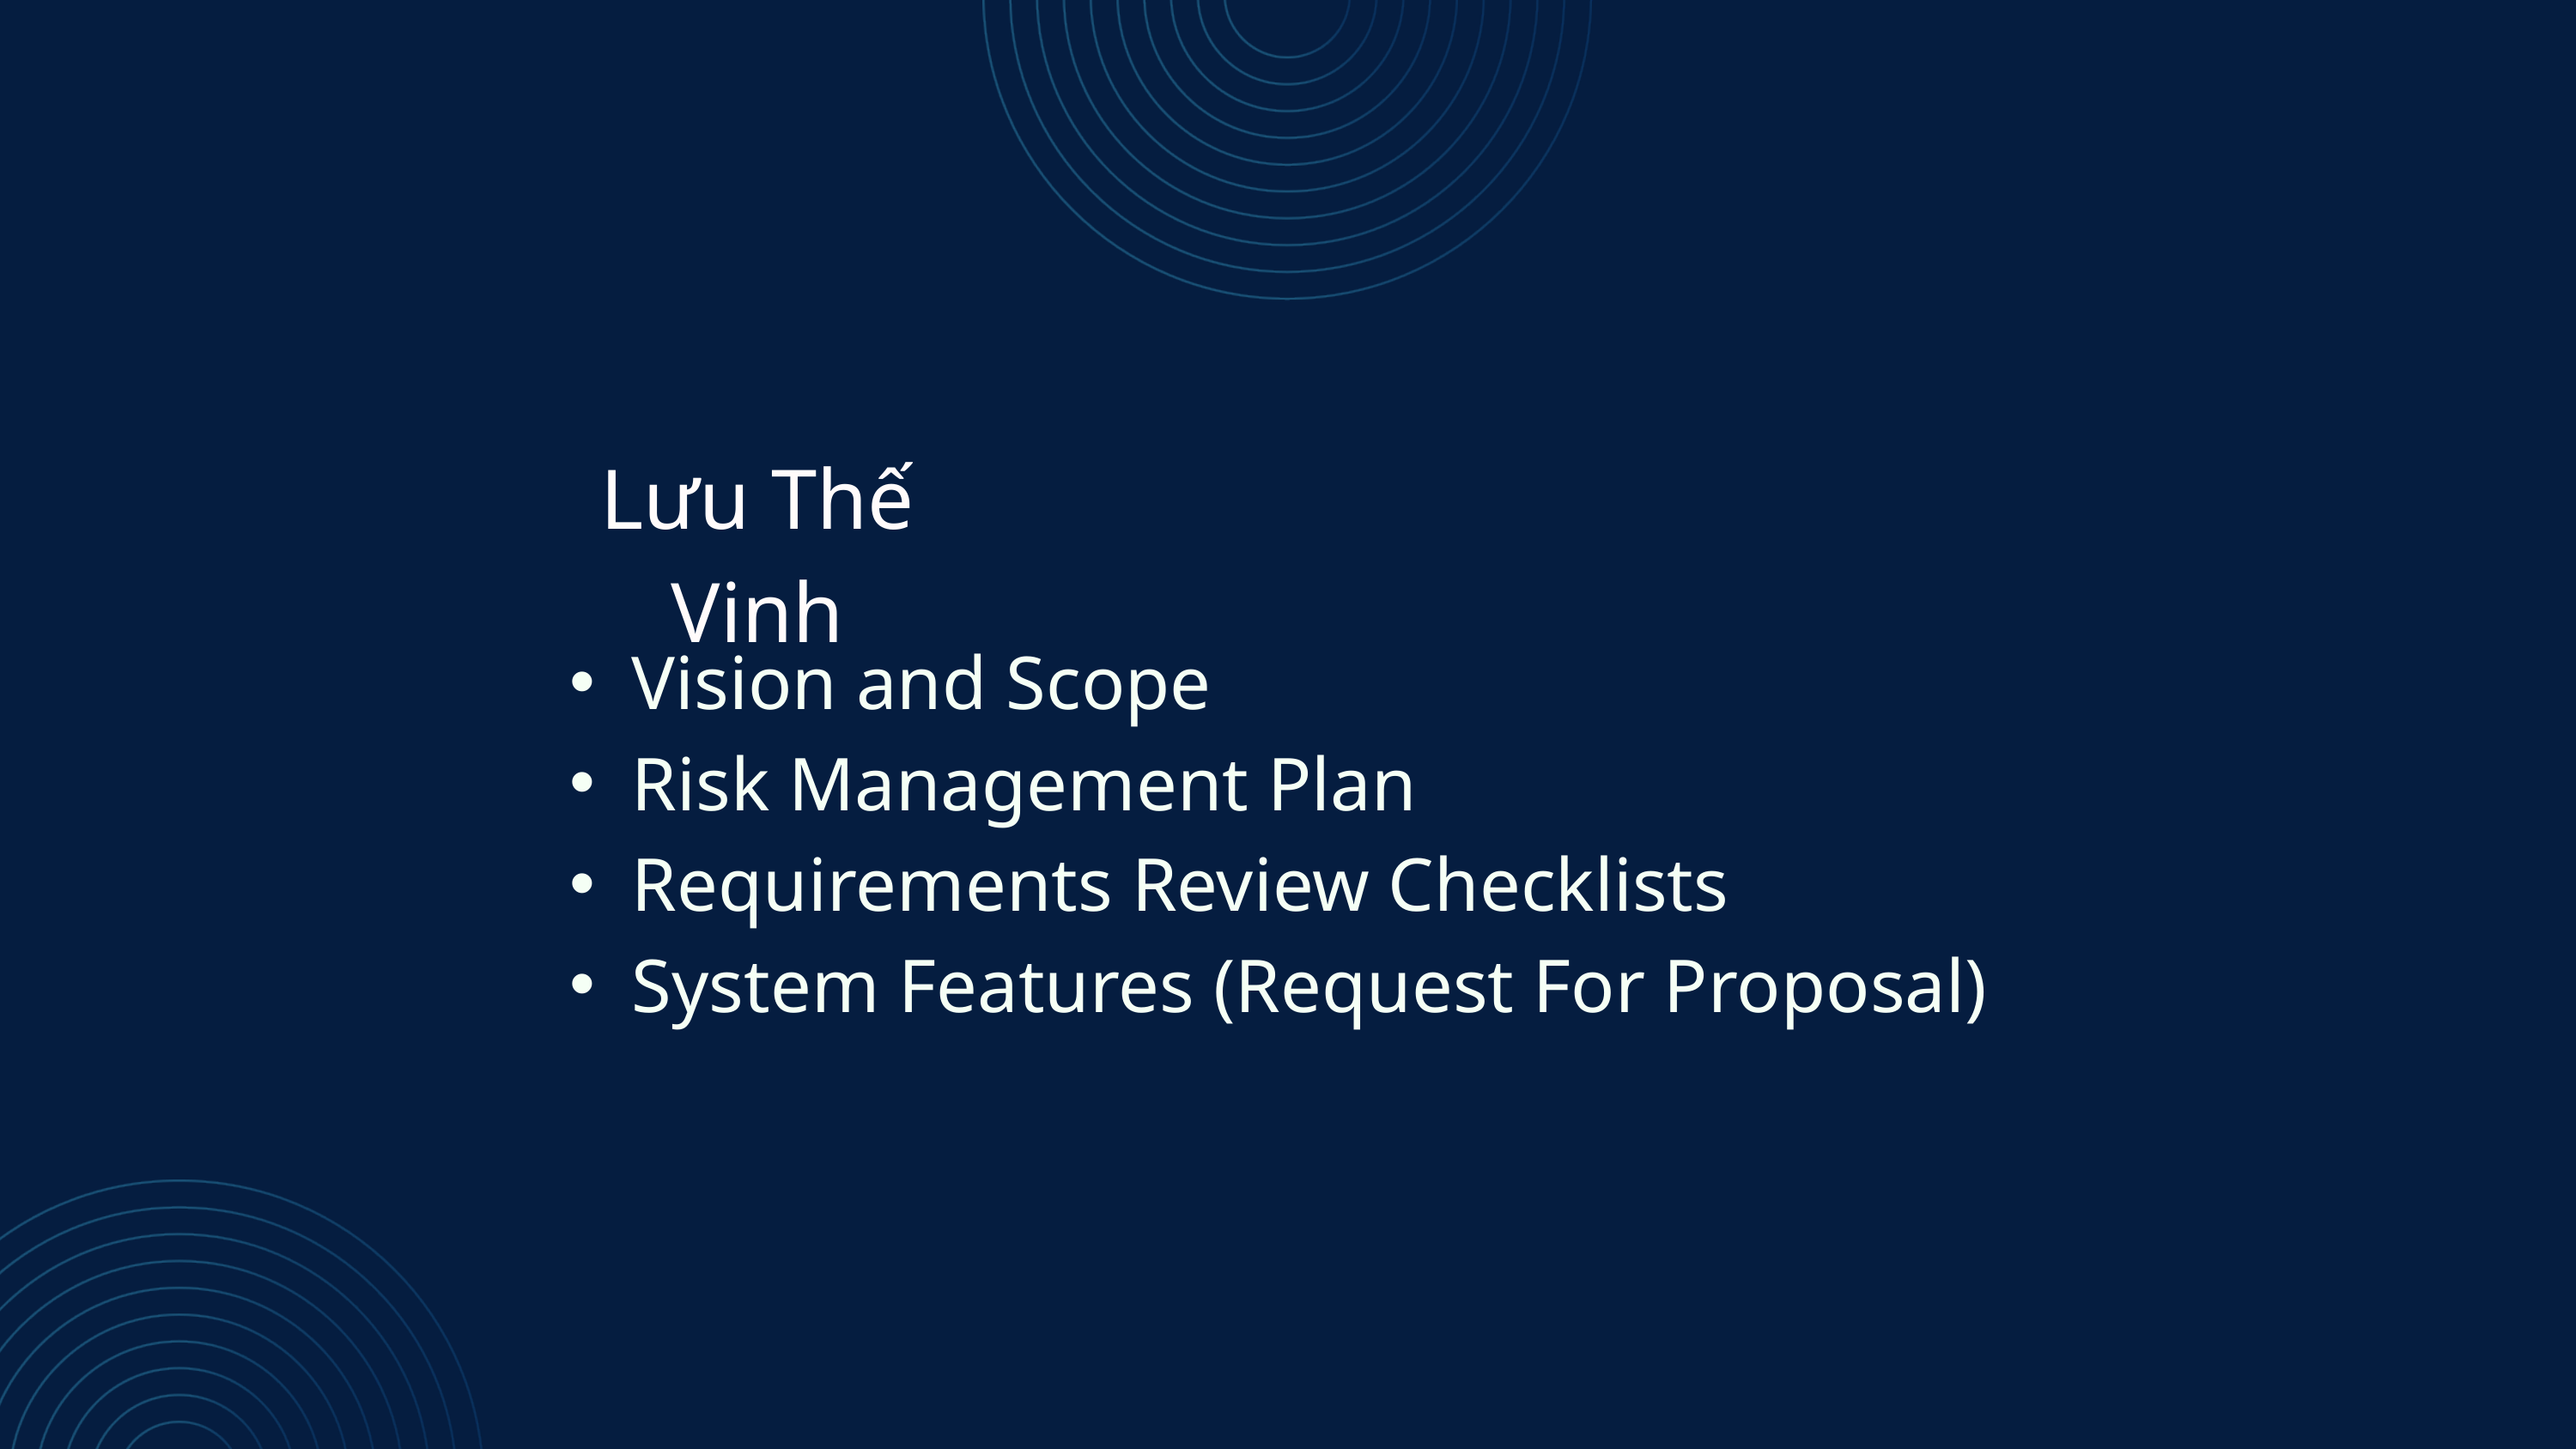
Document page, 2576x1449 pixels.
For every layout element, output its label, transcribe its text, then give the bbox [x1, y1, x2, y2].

text_box Vision and Scope Risk Management Plan Requirements Review Checklists System Features (Request For Proposal) [507, 532, 2166, 1119]
text_box Lưu Thế Vinh [507, 432, 1008, 659]
text_box [982, 0, 1594, 301]
text_box [0, 1179, 486, 1449]
